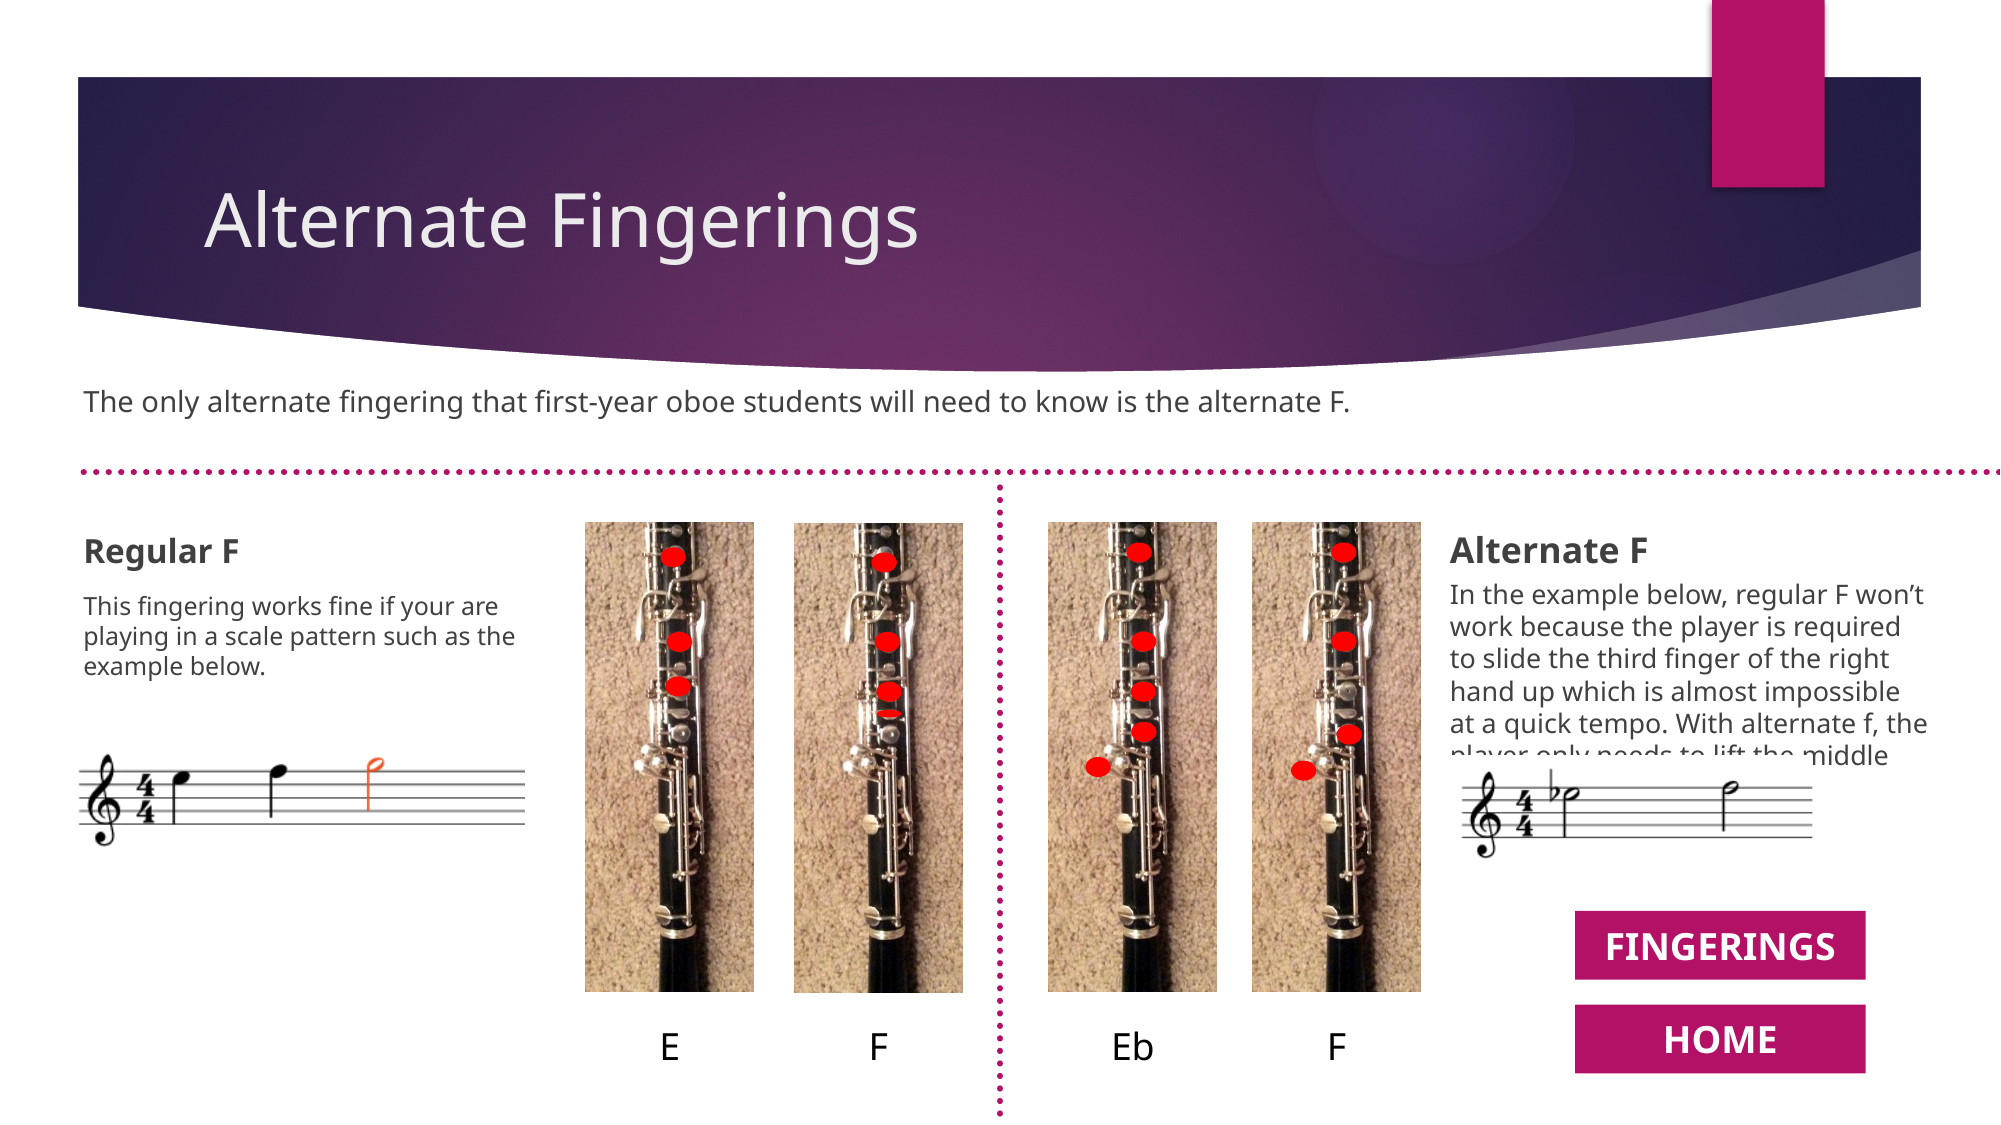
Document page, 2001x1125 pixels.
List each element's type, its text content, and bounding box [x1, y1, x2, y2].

text_box Alternate F In the example below, regular F won’t work because the player is required to slide the third finger of the right hand up which is almost impossible at a quick tempo. With alternate f, the player only needs to lift the middle finger of the right hand. [1434, 519, 1947, 823]
picture [1440, 754, 1813, 871]
picture [1252, 522, 1421, 992]
list The only alternate fingering that first-year oboe students will need to know is the alternate F. [68, 375, 1908, 453]
text_box Eb [1078, 1016, 1188, 1076]
text_box HOME [1573, 1003, 1867, 1075]
text_box E [636, 1016, 703, 1076]
picture [1048, 522, 1218, 992]
text_box Regular F This fingering works fine if your are playing in a scale pattern such as the example below. [68, 522, 581, 734]
text_box FINGERINGS [1573, 909, 1867, 981]
picture [794, 522, 963, 993]
picture [53, 723, 525, 887]
title Alternate Fingerings [189, 159, 1627, 276]
text_box F [1303, 1016, 1370, 1076]
picture [585, 522, 754, 992]
text_box F [845, 1016, 912, 1076]
